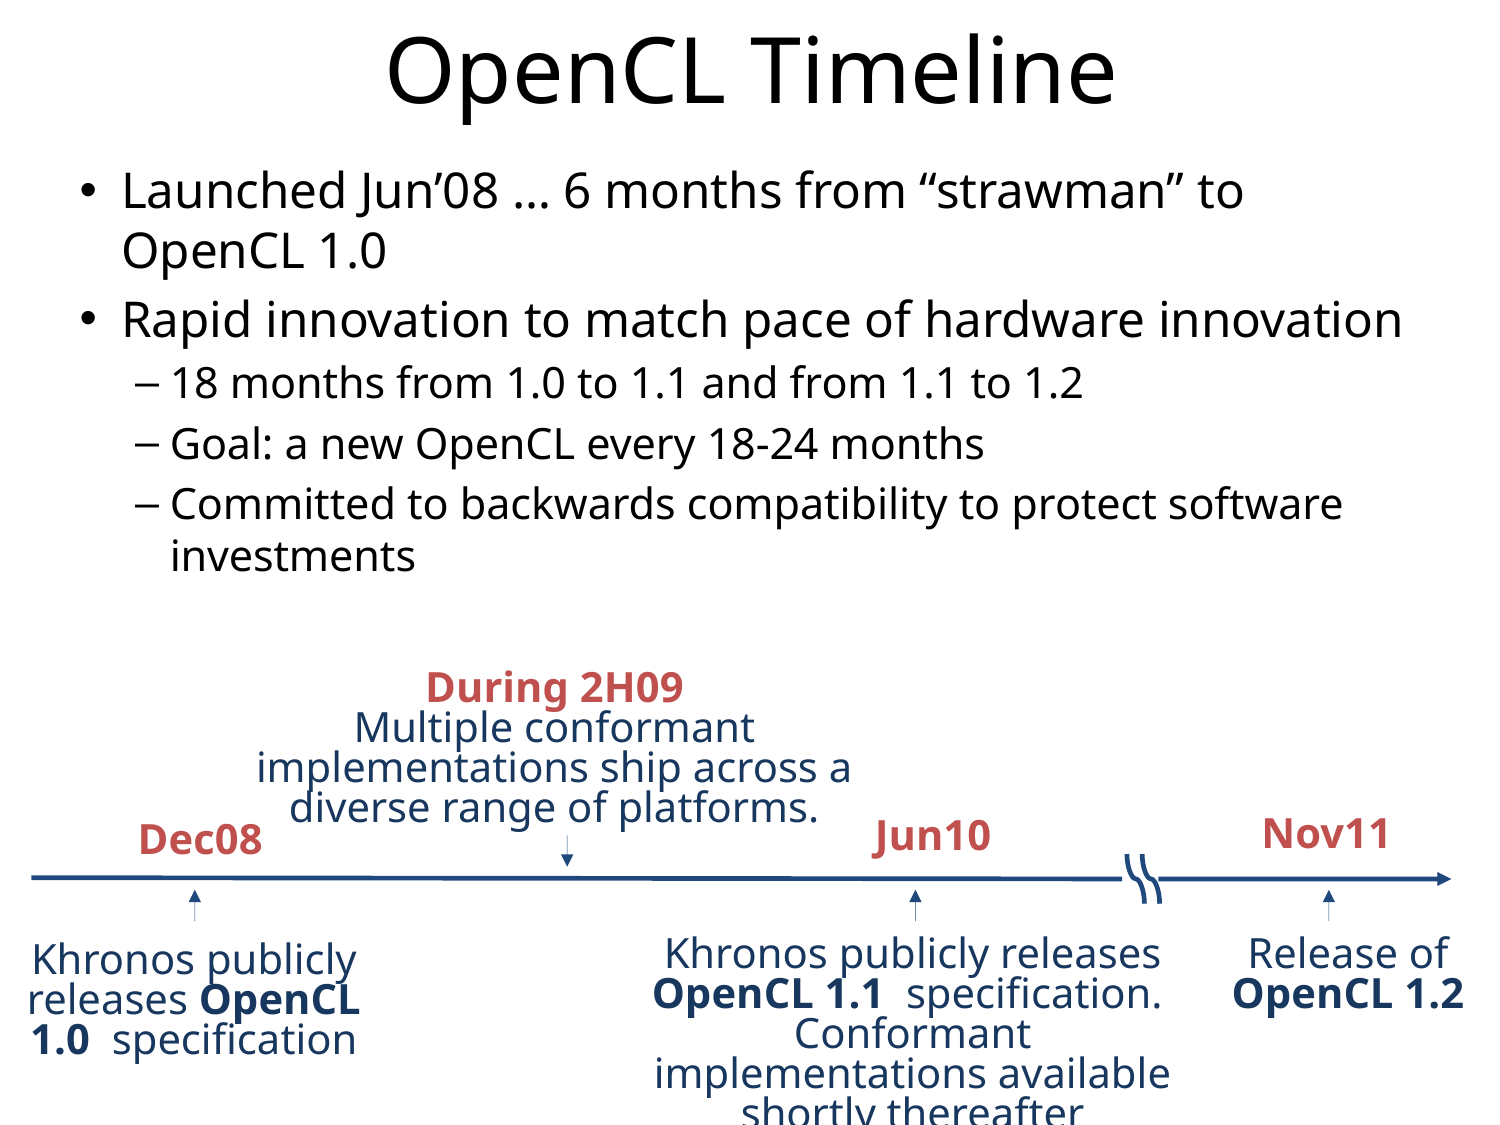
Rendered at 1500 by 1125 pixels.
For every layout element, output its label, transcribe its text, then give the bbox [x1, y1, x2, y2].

text_box Khronos publicly releases OpenCL 1.1 specification. Conformant implementations available shortly thereafter [620, 929, 1206, 1125]
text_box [1126, 853, 1160, 904]
text_box Jun10 [851, 807, 1015, 868]
text_box [1165, 872, 1452, 886]
text_box Launched Jun’08 … 6 months from “strawman” to OpenCL 1.0 Rapid innovation to match pace of hardware innovation 18 months from 1.0 to 1.1 and from 1.1 to 1.2 Goal: a new OpenCL every 18-24 months Committed to backwards compatibility to protect software investments [64, 152, 1435, 642]
text_box Nov11 [1237, 804, 1417, 865]
text_box [560, 835, 574, 867]
text_box [188, 889, 202, 922]
text_box [1322, 889, 1336, 922]
text_box During 2H09 Multiple conformant implementations ship across a diverse range of platforms. [201, 663, 907, 839]
text_box [909, 889, 922, 922]
text_box Khronos publicly releases OpenCL 1.0 specification [0, 935, 394, 1071]
text_box OpenCL Timeline [76, 0, 1427, 138]
text_box Dec08 [112, 811, 289, 872]
text_box Release of OpenCL 1.2 [1196, 928, 1500, 1024]
